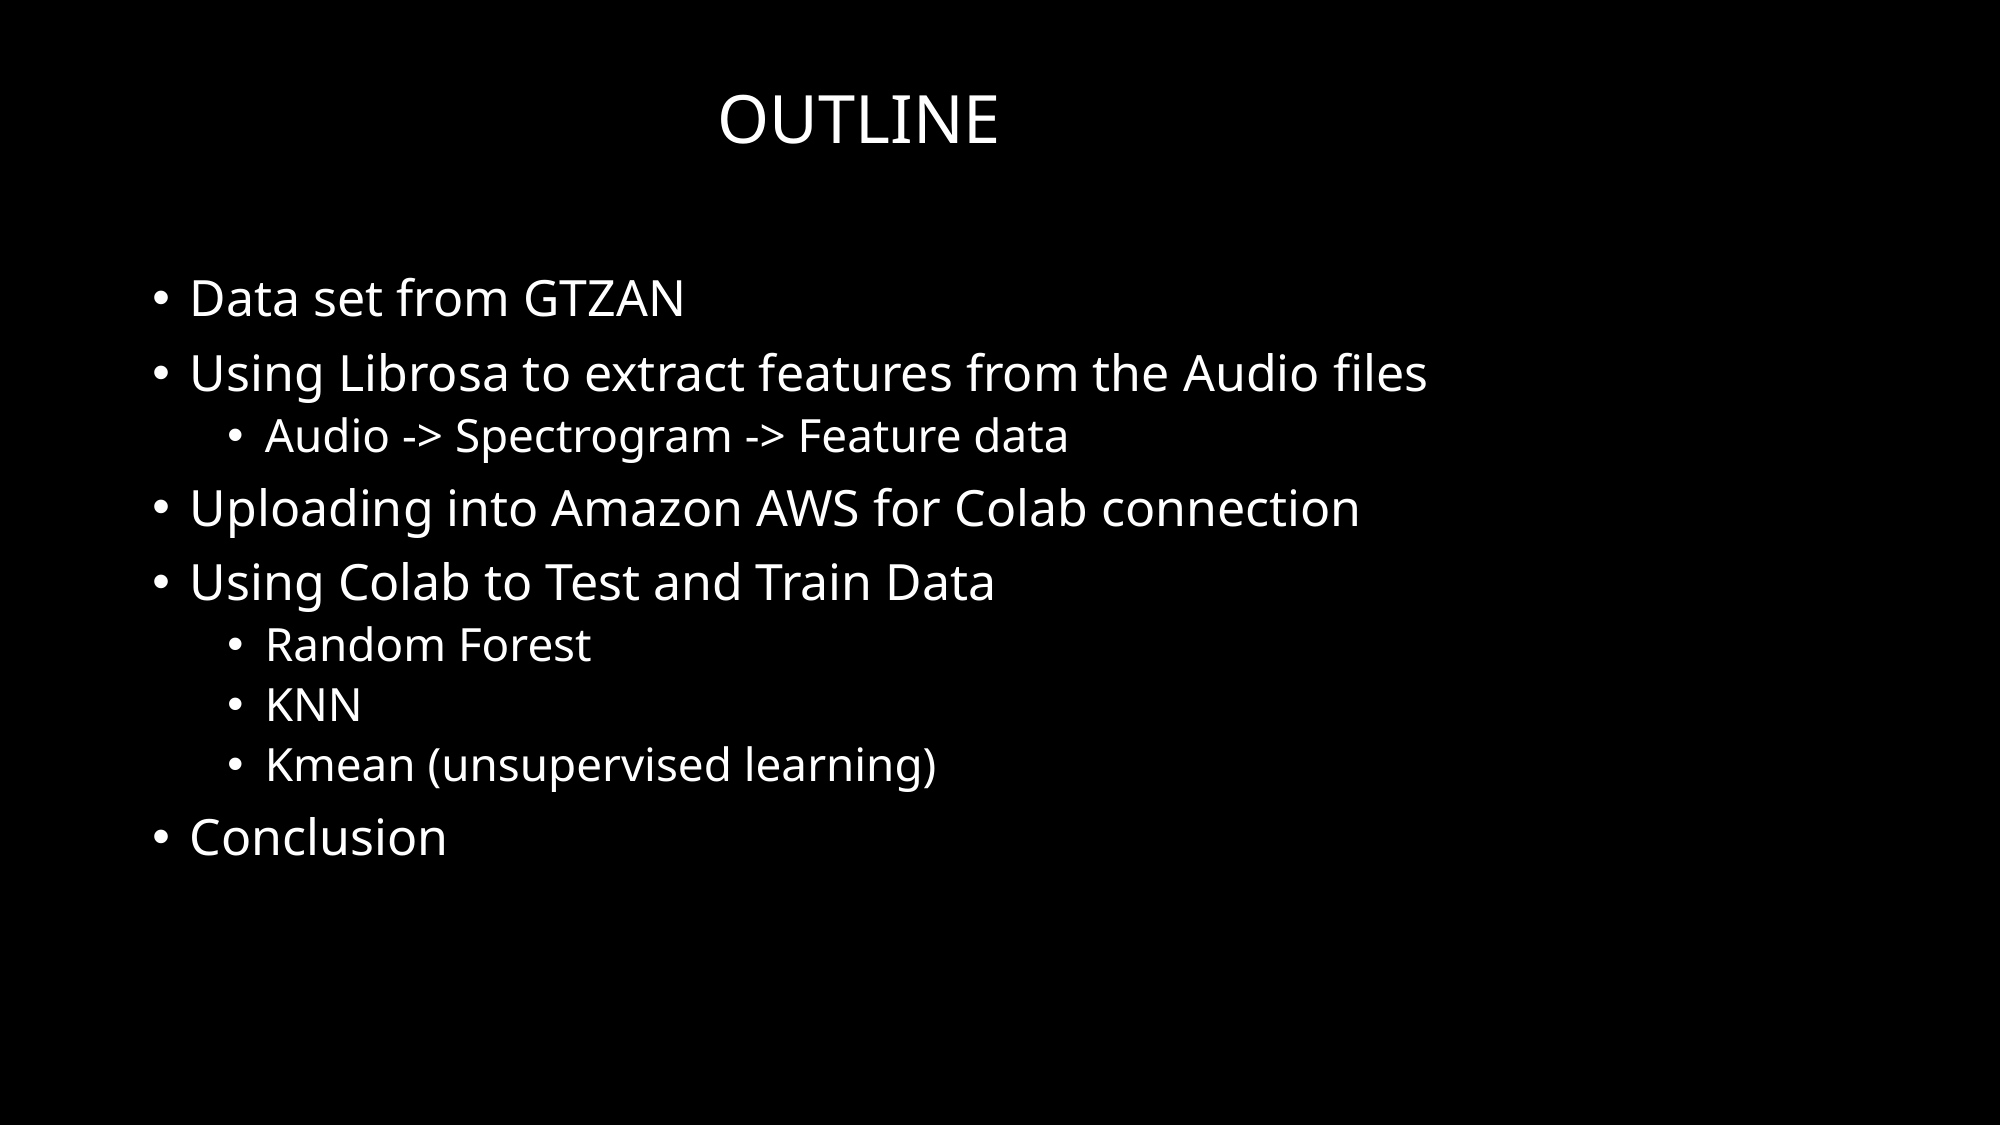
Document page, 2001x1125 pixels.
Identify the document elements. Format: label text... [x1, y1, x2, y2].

title Outline [293, 59, 1425, 184]
list Data set from GTZAN Using Librosa to extract features from the Audio files Audio -> Spectrogram -> Feature data Uploading into Amazon AWS for Colab connection Using Colab to Test and Train Data Random Forest KNN Kmean (unsupervised learning) Conclusion [137, 184, 1863, 1014]
